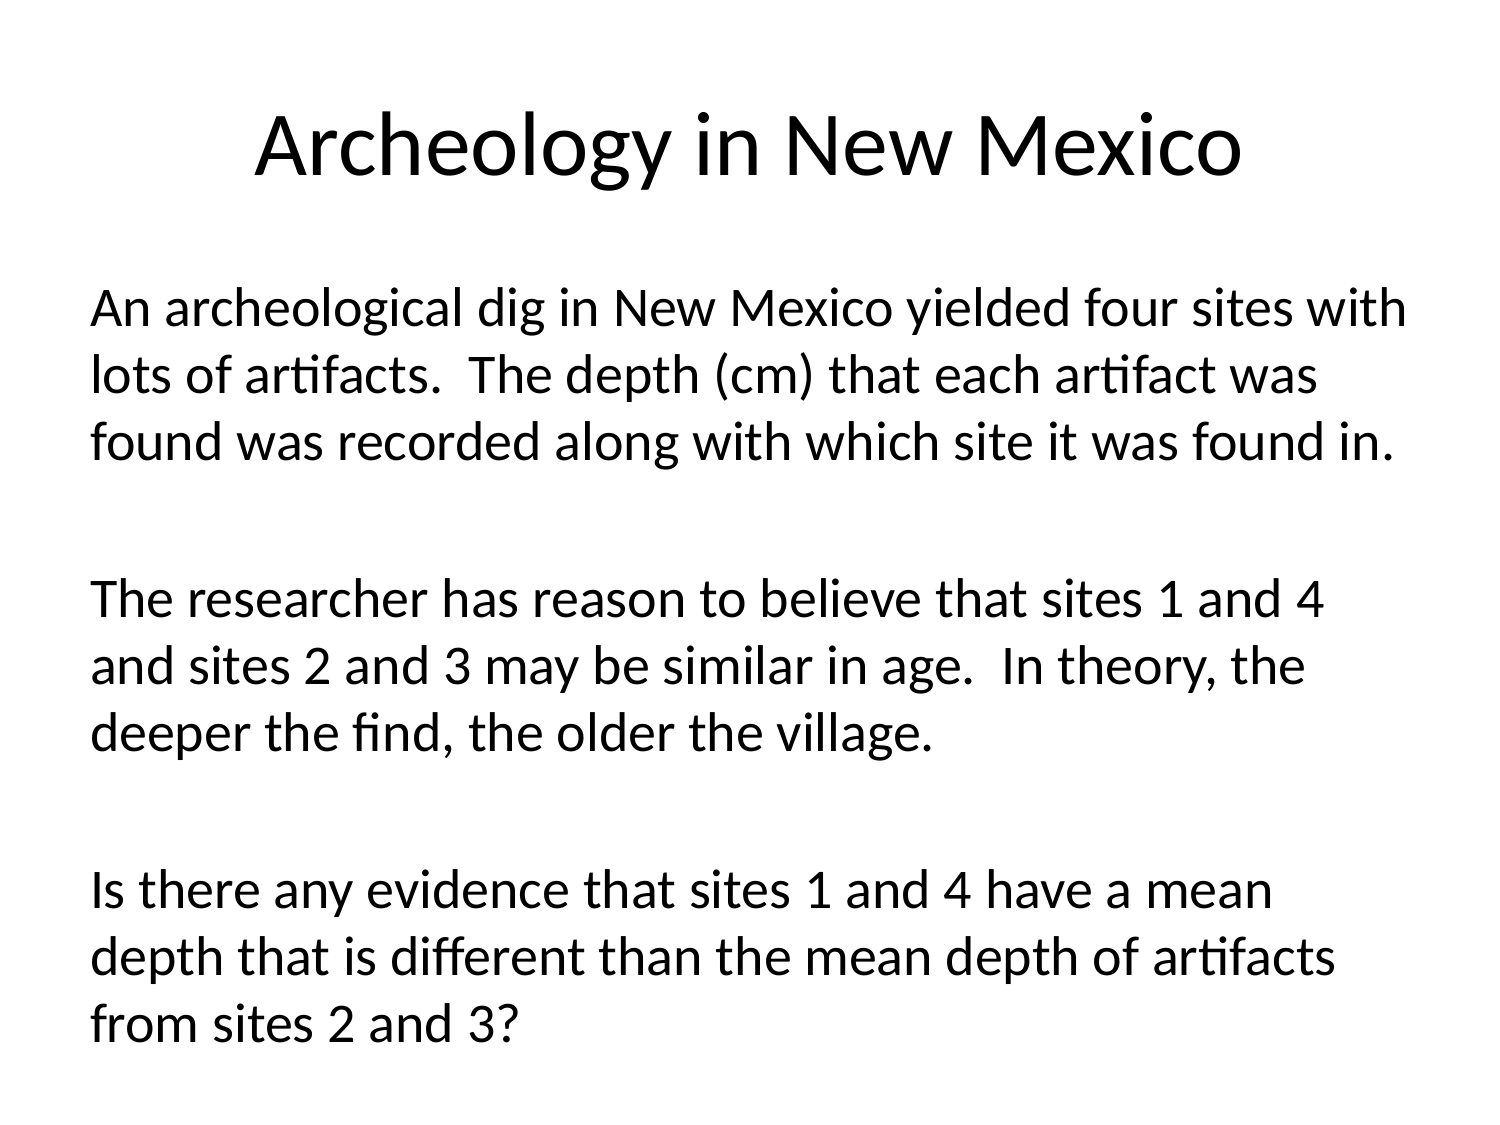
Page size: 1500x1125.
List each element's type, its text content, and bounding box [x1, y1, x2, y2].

list An archeological dig in New Mexico yielded four sites with lots of artifacts. The depth (cm) that each artifact was found was recorded along with which site it was found in. The researcher has reason to believe that sites 1 and 4 and sites 2 and 3 may be similar in age. In theory, the deeper the find, the older the village. Is there any evidence that sites 1 and 4 have a mean depth that is different than the mean depth of artifacts from sites 2 and 3? [75, 262, 1425, 1080]
title Archeology in New Mexico [75, 45, 1425, 233]
